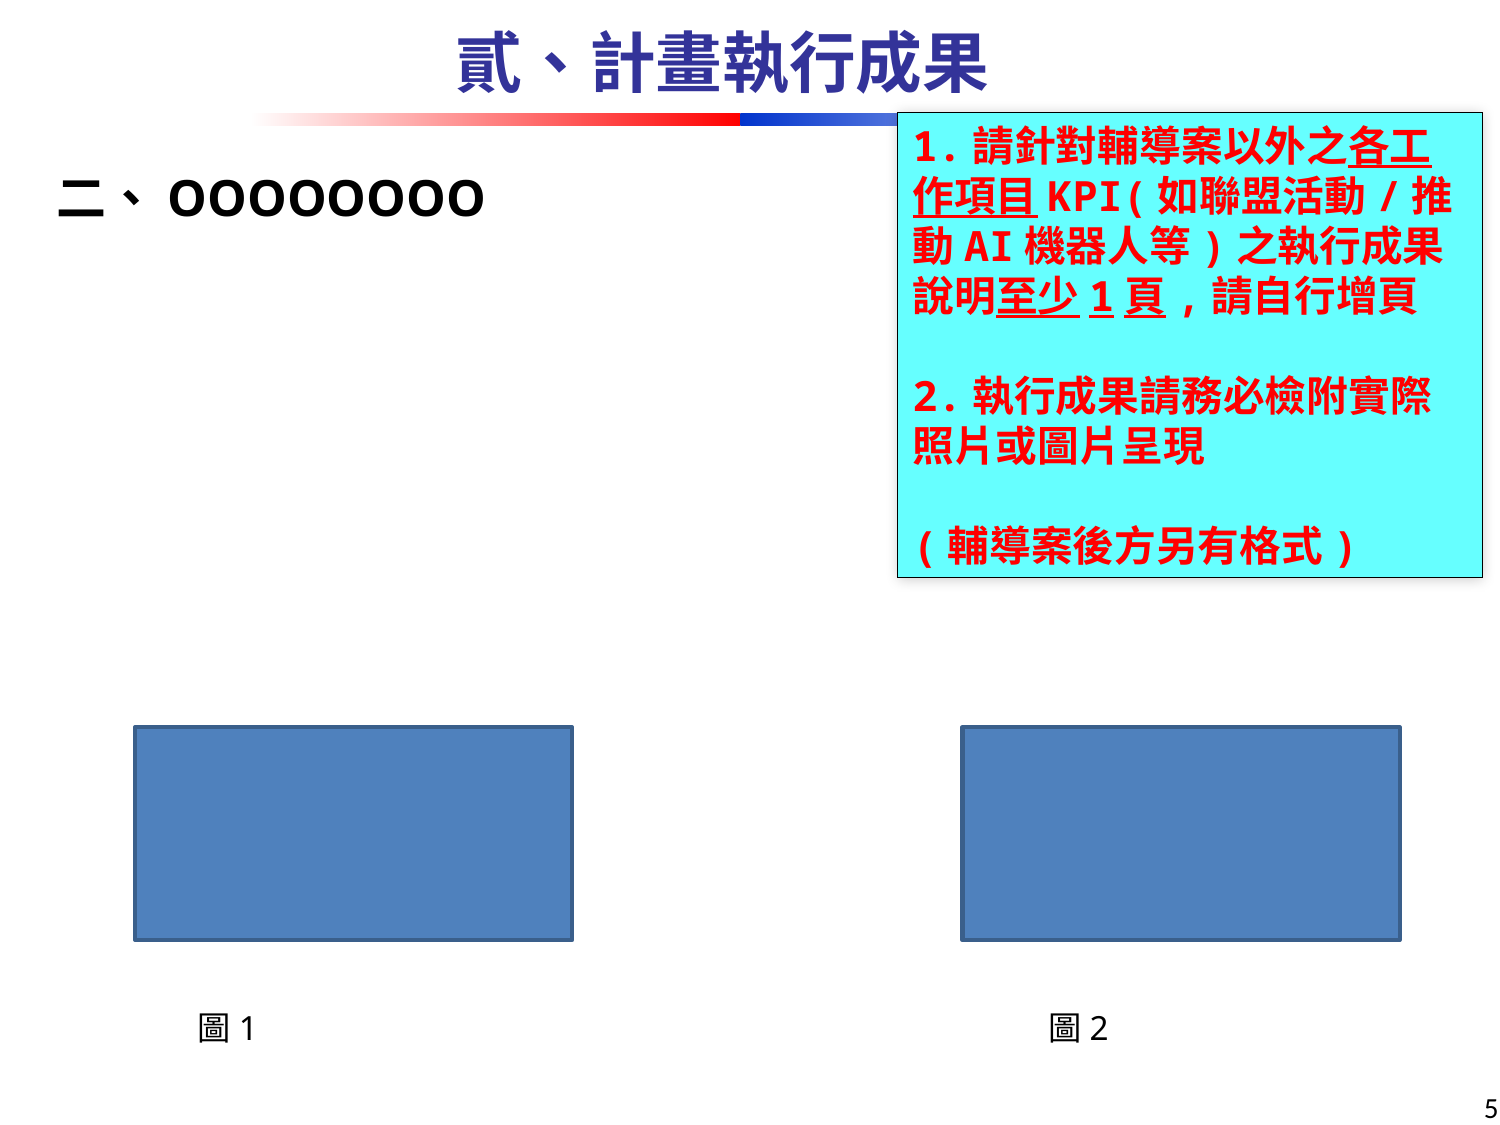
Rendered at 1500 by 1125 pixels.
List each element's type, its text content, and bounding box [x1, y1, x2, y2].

text_box 1.請針對輔導案以外之各工作項目KPI(如聯盟活動/推動AI機器人等)之執行成果說明至少1頁,請自行增頁 2.執行成果請務必檢附實際照片或圖片呈現 (輔導案後方另有格式) [897, 112, 1483, 158]
text_box 圖2 [1033, 999, 1375, 1055]
text_box [133, 725, 574, 942]
text_box [960, 725, 1402, 942]
text_box 二、OOOOOOOO [41, 158, 1483, 234]
text_box 圖1 [183, 999, 525, 1055]
text_box 貳、計畫執行成果 [93, 13, 1352, 100]
text_box 1.請針對輔導案以外之各工作項目KPI(如聯盟活動/推動AI機器人等)之執行成果說明至少1頁,請自行增頁 2.執行成果請務必檢附實際照片或圖片呈現 (輔導案後方另有格式) [897, 234, 1483, 578]
